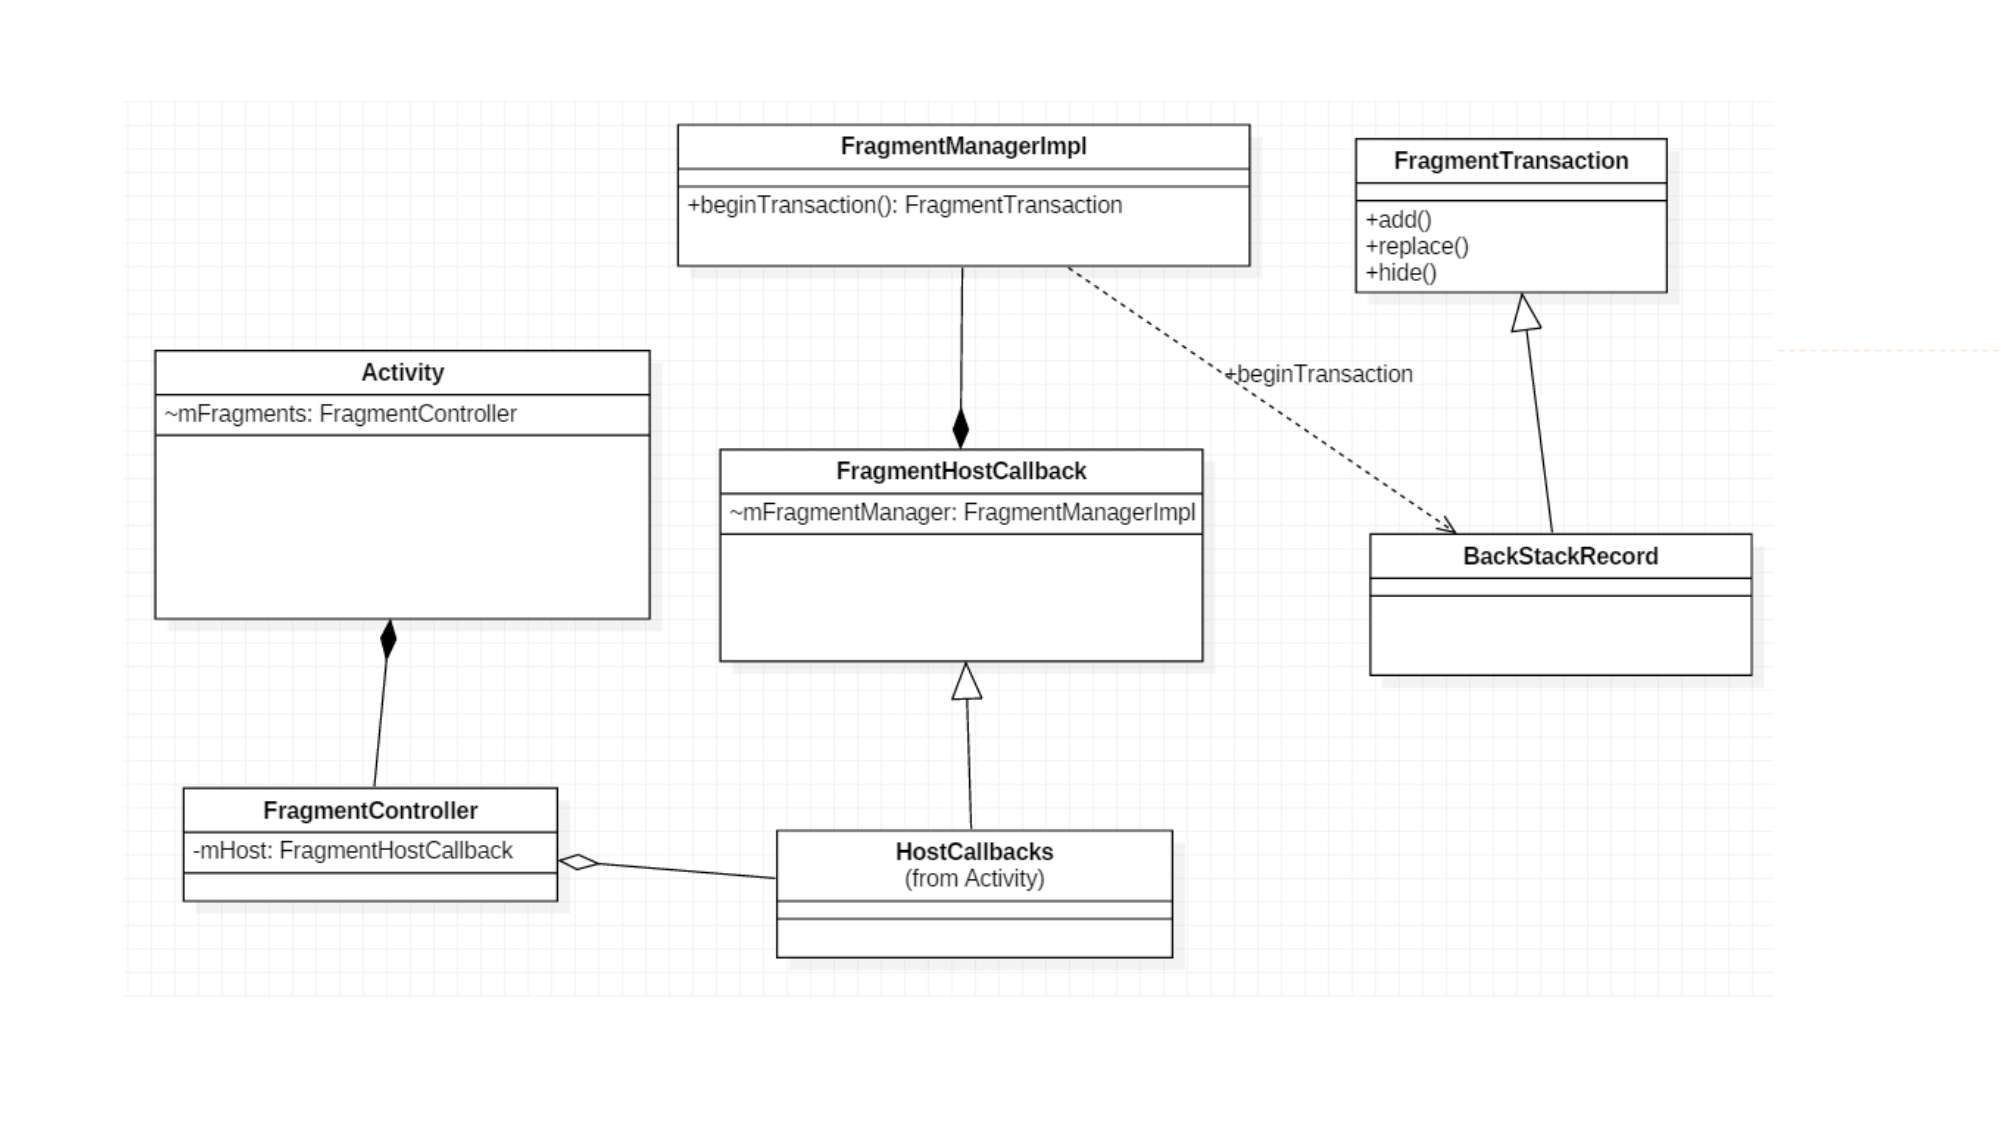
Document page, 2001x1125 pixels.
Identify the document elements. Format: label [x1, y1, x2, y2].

picture [123, 100, 1774, 998]
